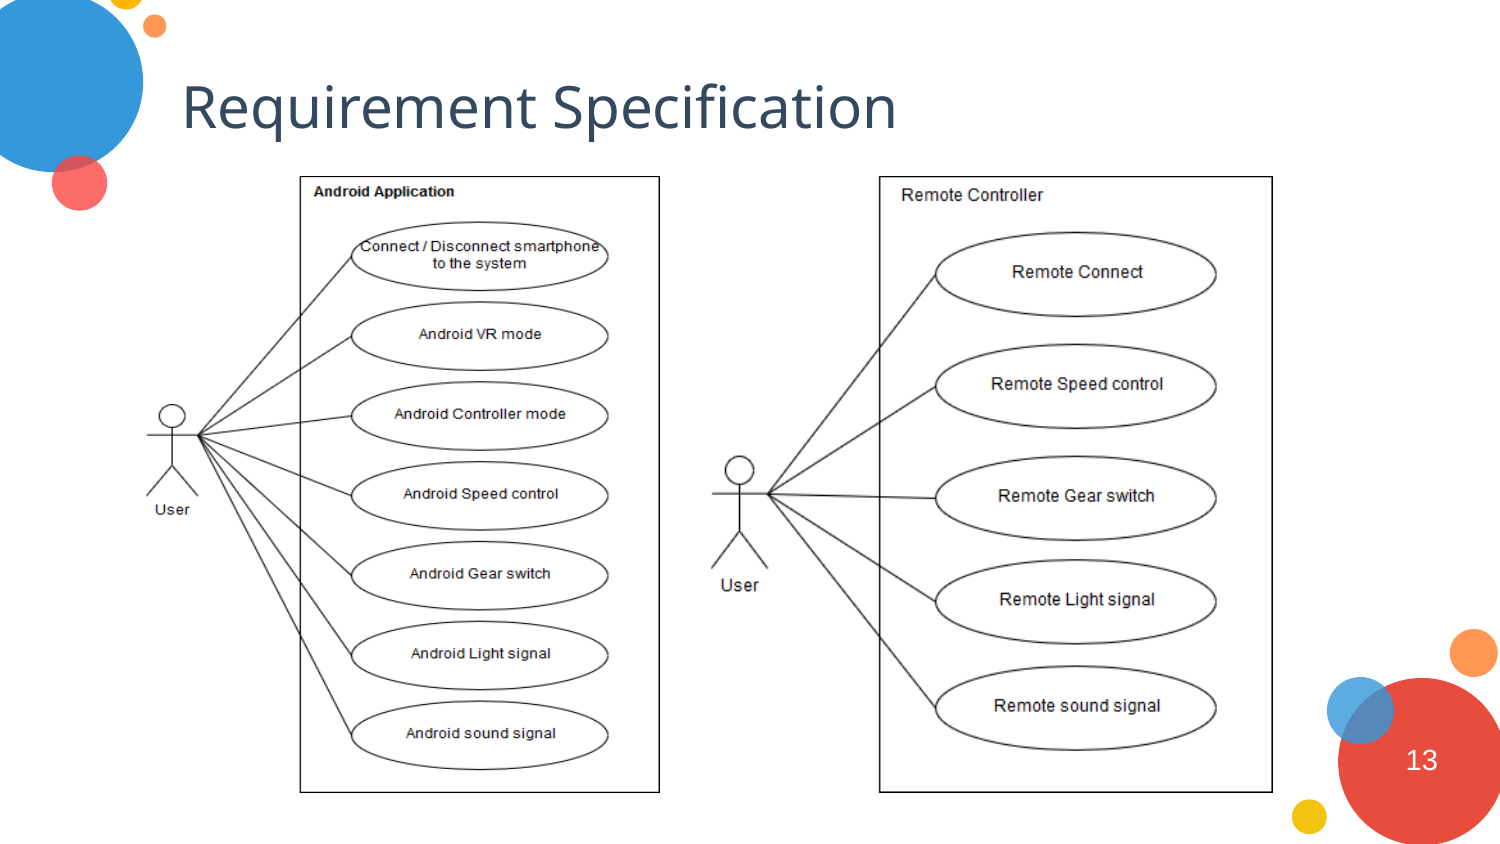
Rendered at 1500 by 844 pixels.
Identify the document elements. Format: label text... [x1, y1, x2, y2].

slide_number 13 [1354, 685, 1490, 834]
title Requirement Specification [166, 54, 1254, 156]
picture [146, 176, 660, 794]
picture [711, 176, 1273, 794]
